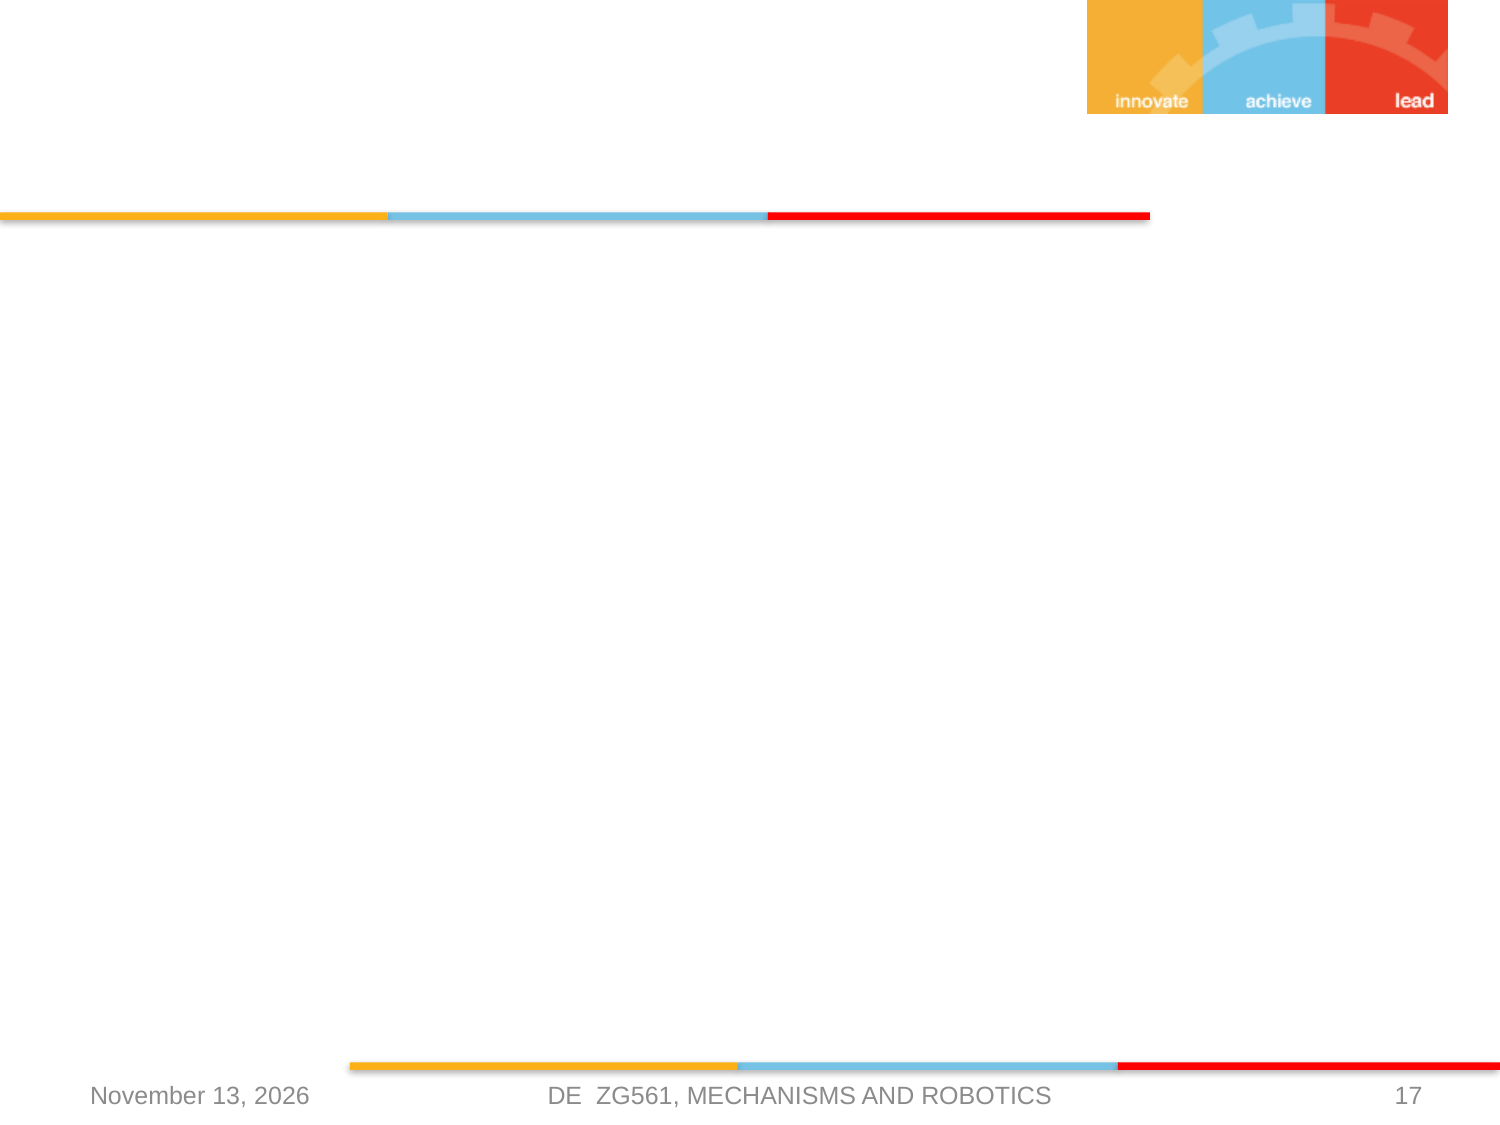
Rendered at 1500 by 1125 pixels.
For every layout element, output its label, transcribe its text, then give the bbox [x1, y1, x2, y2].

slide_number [75, 1065, 425, 1125]
slide_number 17 [1088, 1065, 1438, 1125]
footer DE ZG561, MECHANISMS AND ROBOTICS [512, 1065, 1088, 1125]
picture [1087, 0, 1448, 114]
